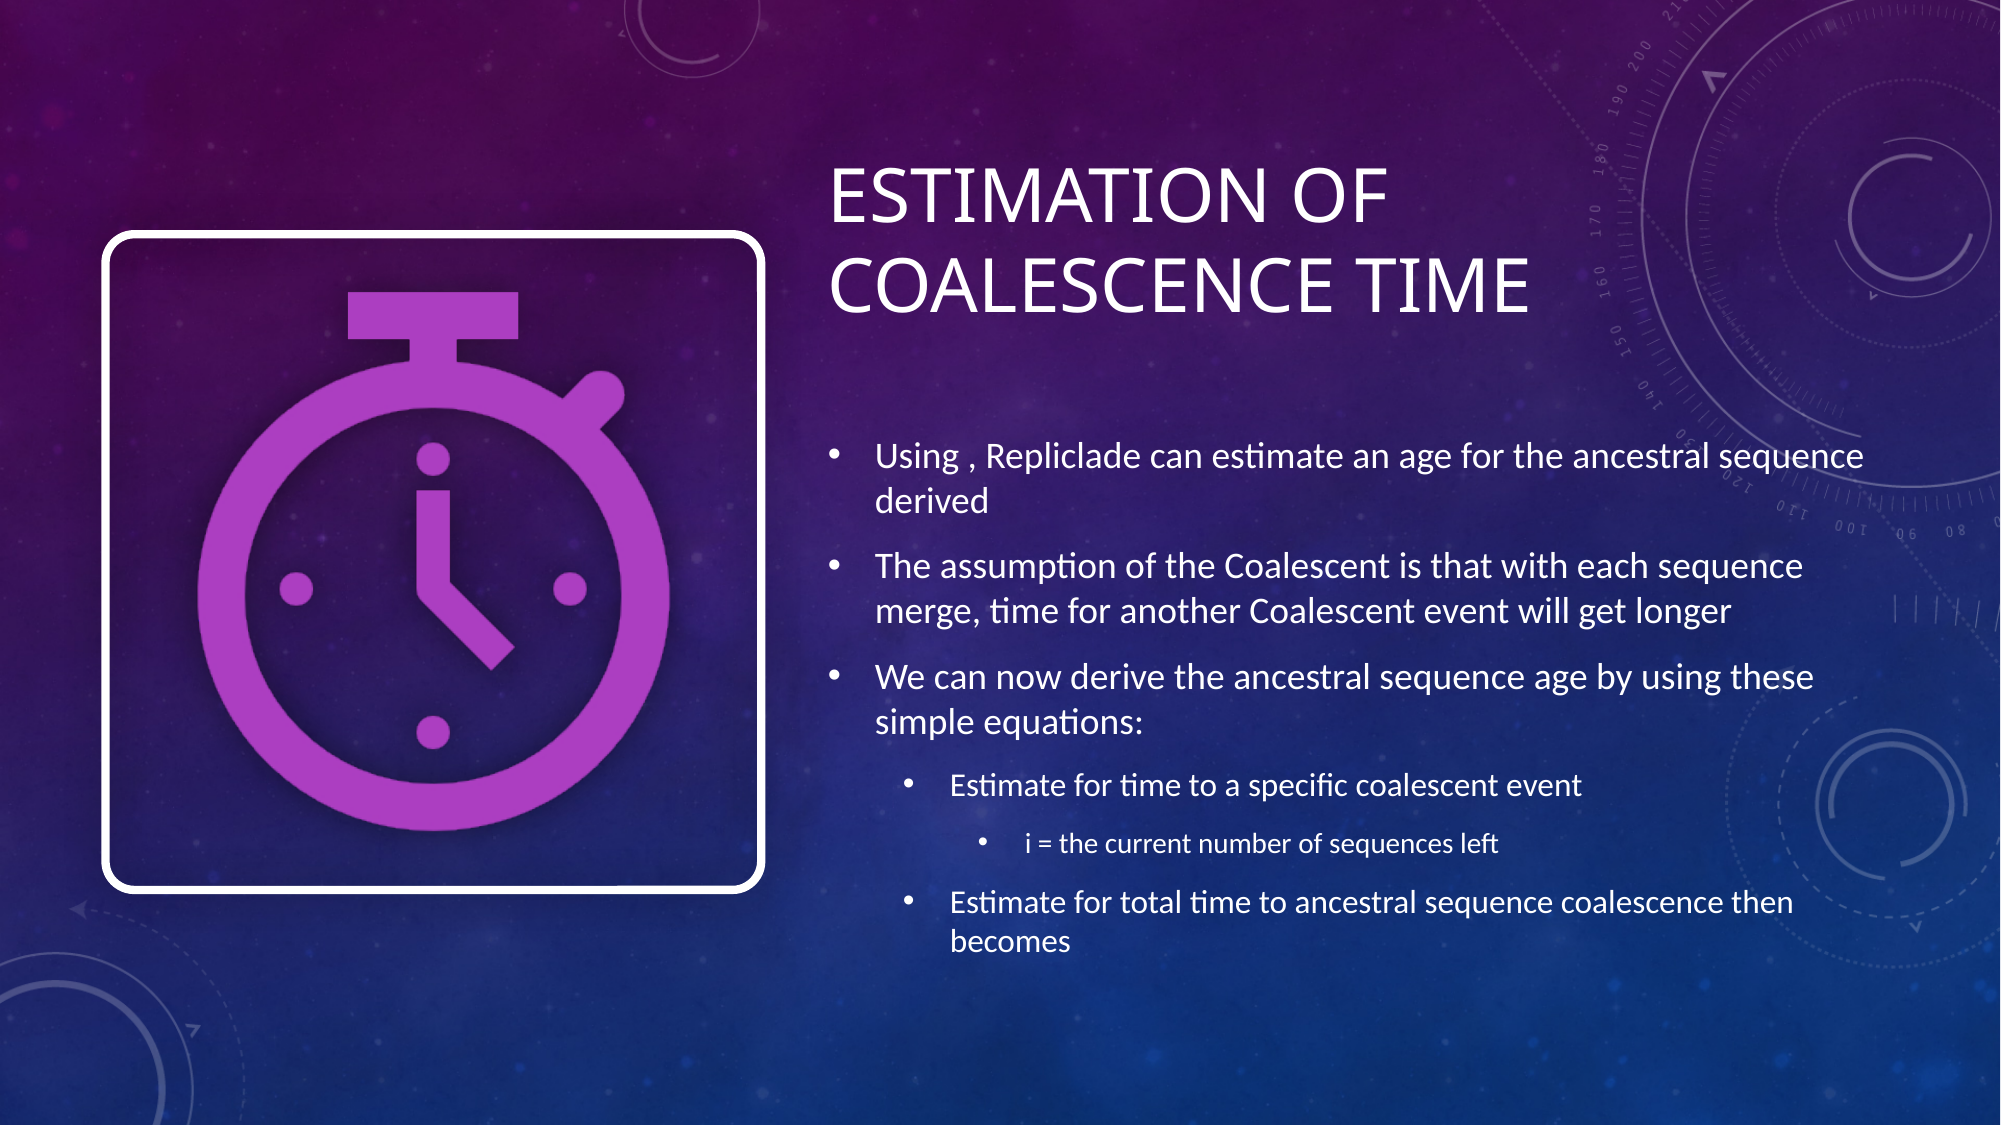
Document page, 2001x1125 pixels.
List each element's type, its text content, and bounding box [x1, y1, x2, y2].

picture [0, 0, 2001, 1125]
title Estimation of coalescence time [812, 104, 1895, 370]
